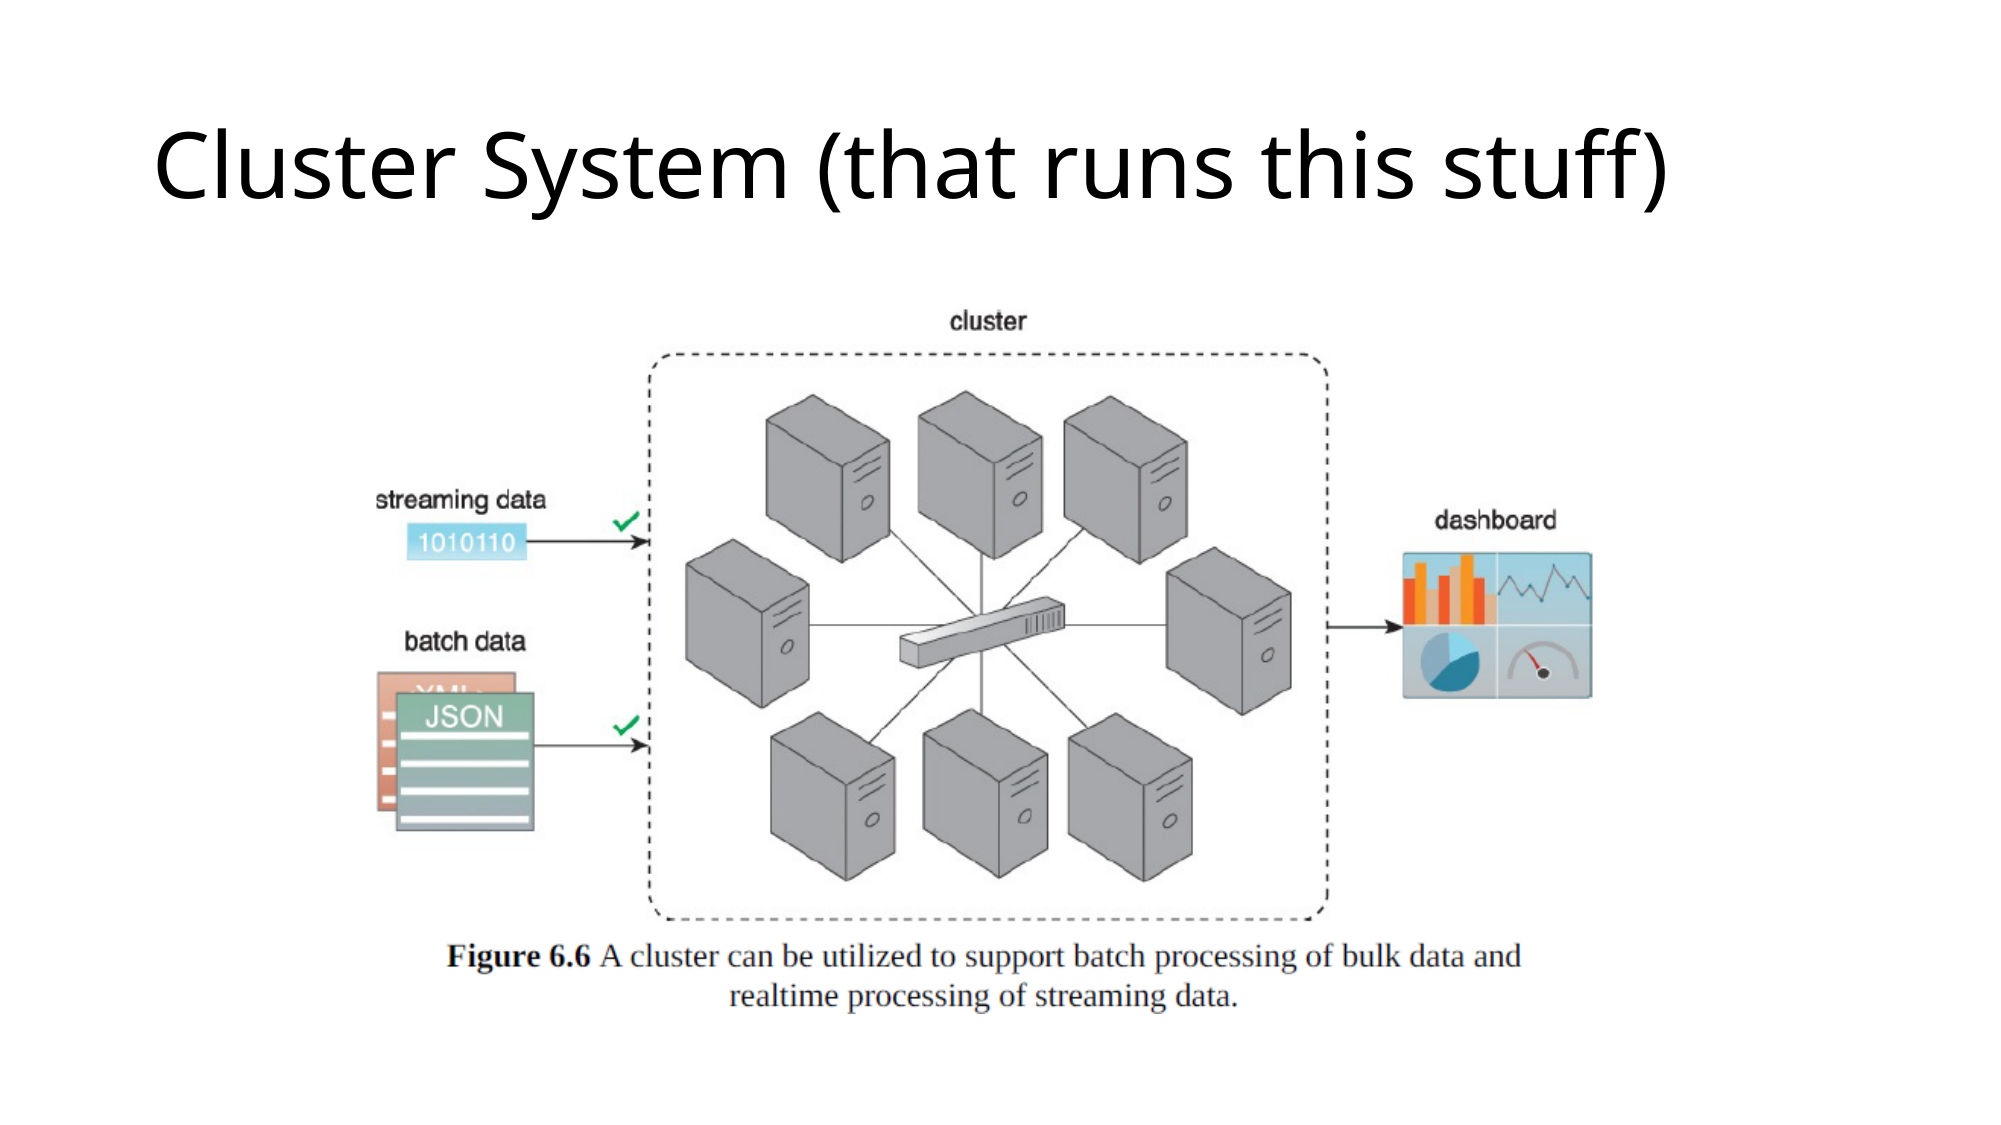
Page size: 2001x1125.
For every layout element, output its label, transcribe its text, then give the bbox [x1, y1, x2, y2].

title Cluster System (that runs this stuff) [137, 59, 1863, 278]
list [351, 299, 1649, 1014]
